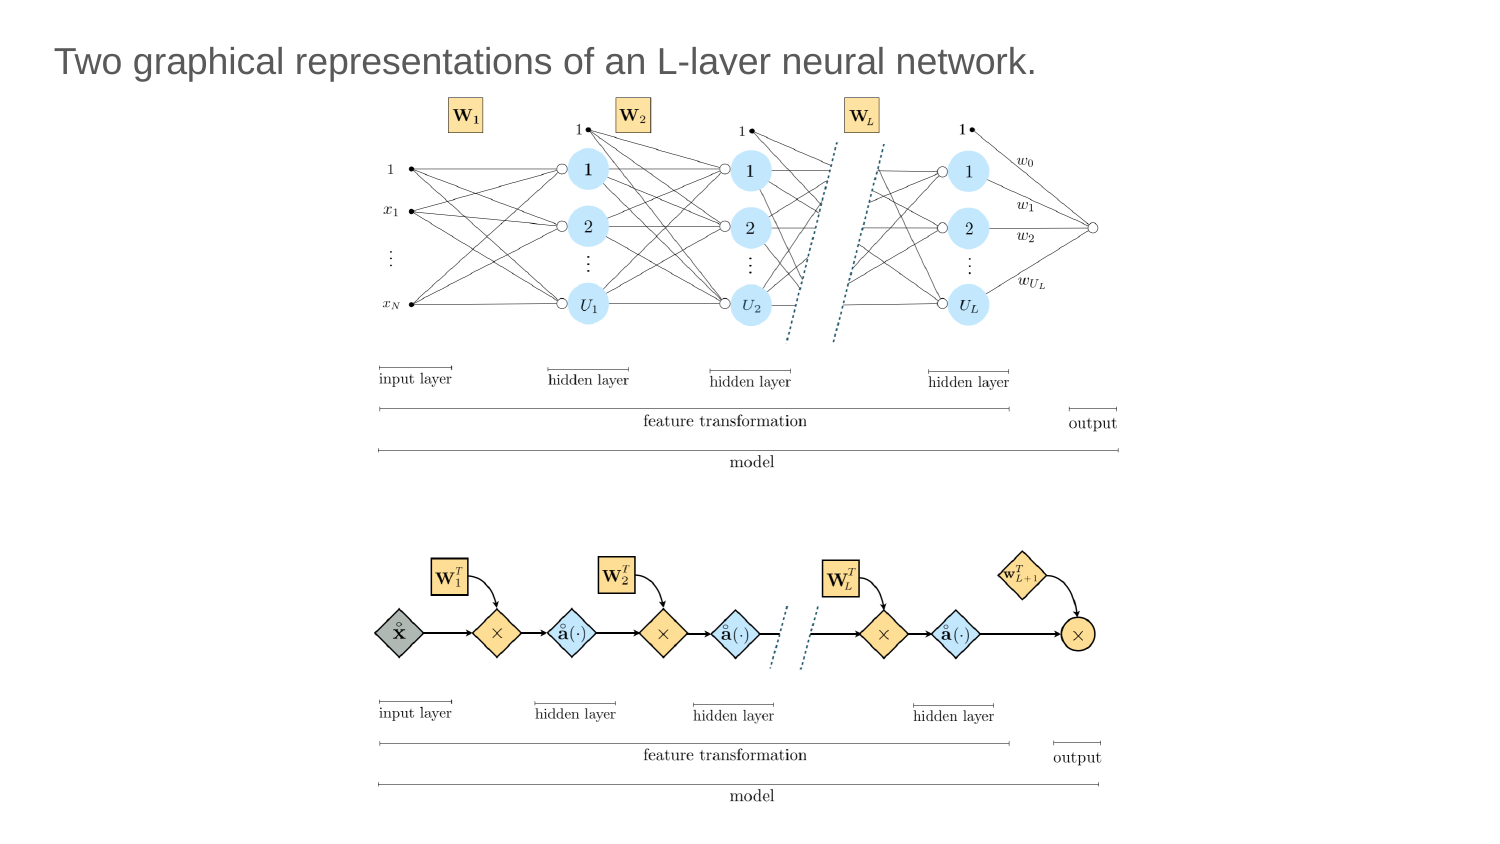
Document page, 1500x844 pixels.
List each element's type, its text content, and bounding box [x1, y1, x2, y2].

picture [338, 75, 1137, 819]
list Two graphical representations of an L-layer neural network. [38, 15, 1437, 76]
